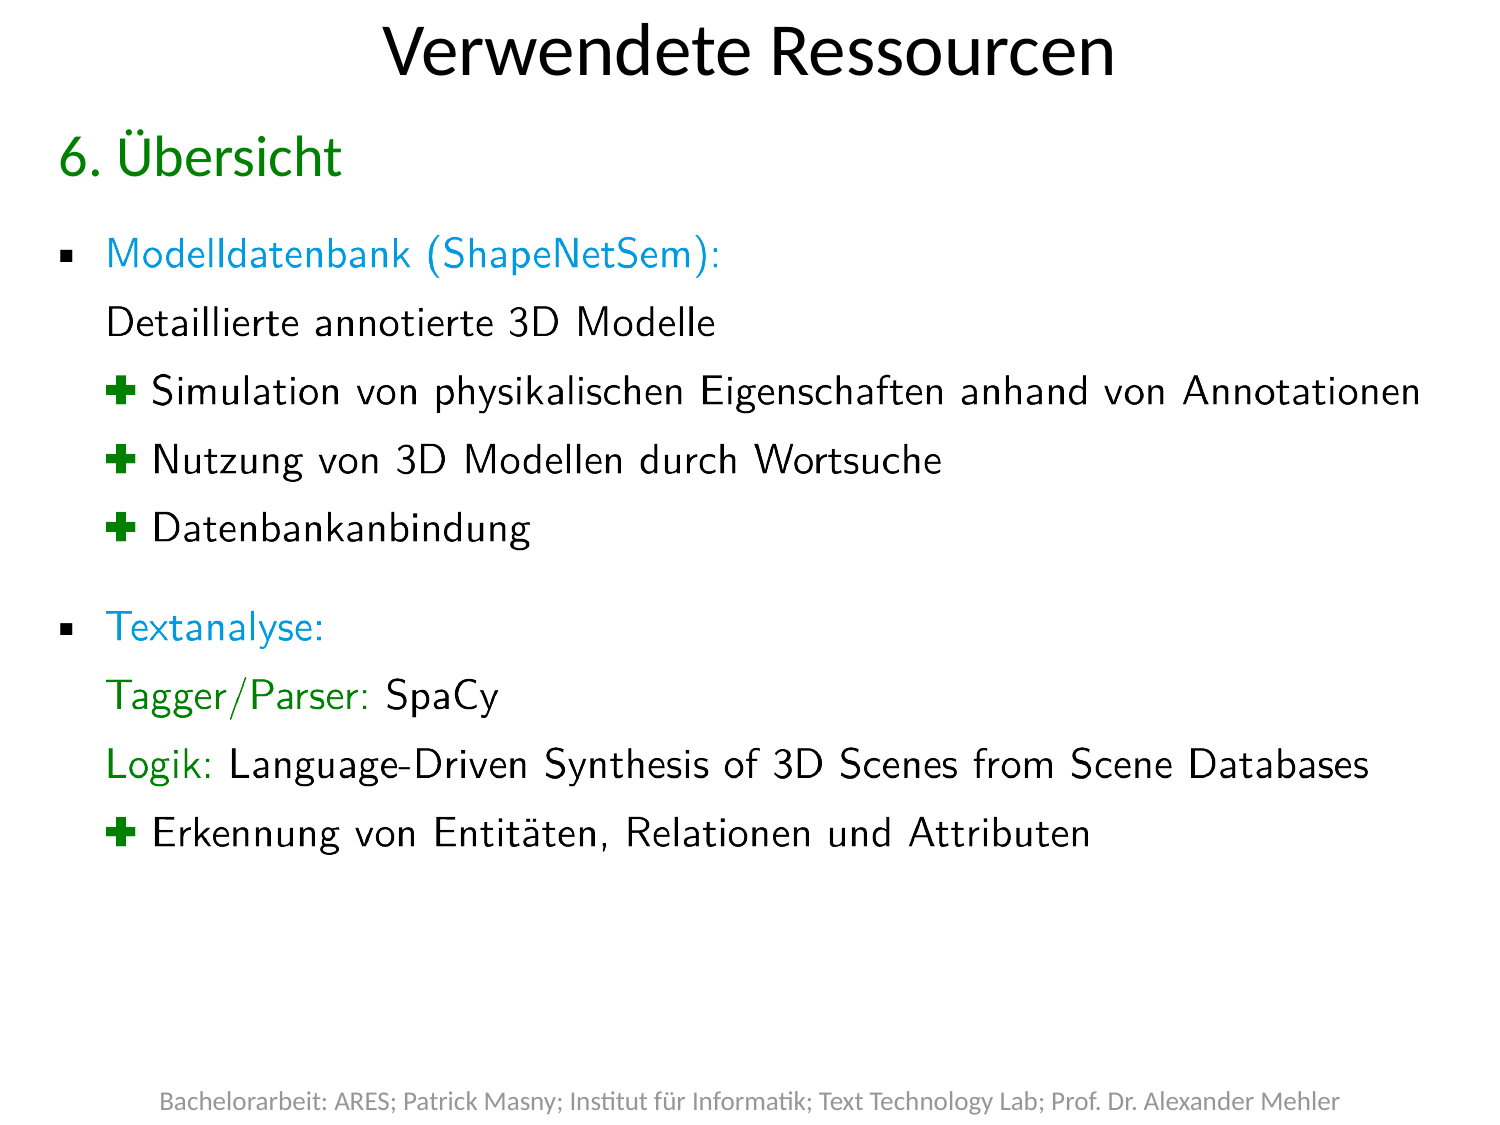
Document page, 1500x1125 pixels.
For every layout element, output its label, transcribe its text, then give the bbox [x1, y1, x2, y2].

list 6. Übersicht [0, 117, 1500, 190]
title Verwendete Ressourcen [0, 0, 1500, 92]
picture [59, 235, 1418, 855]
